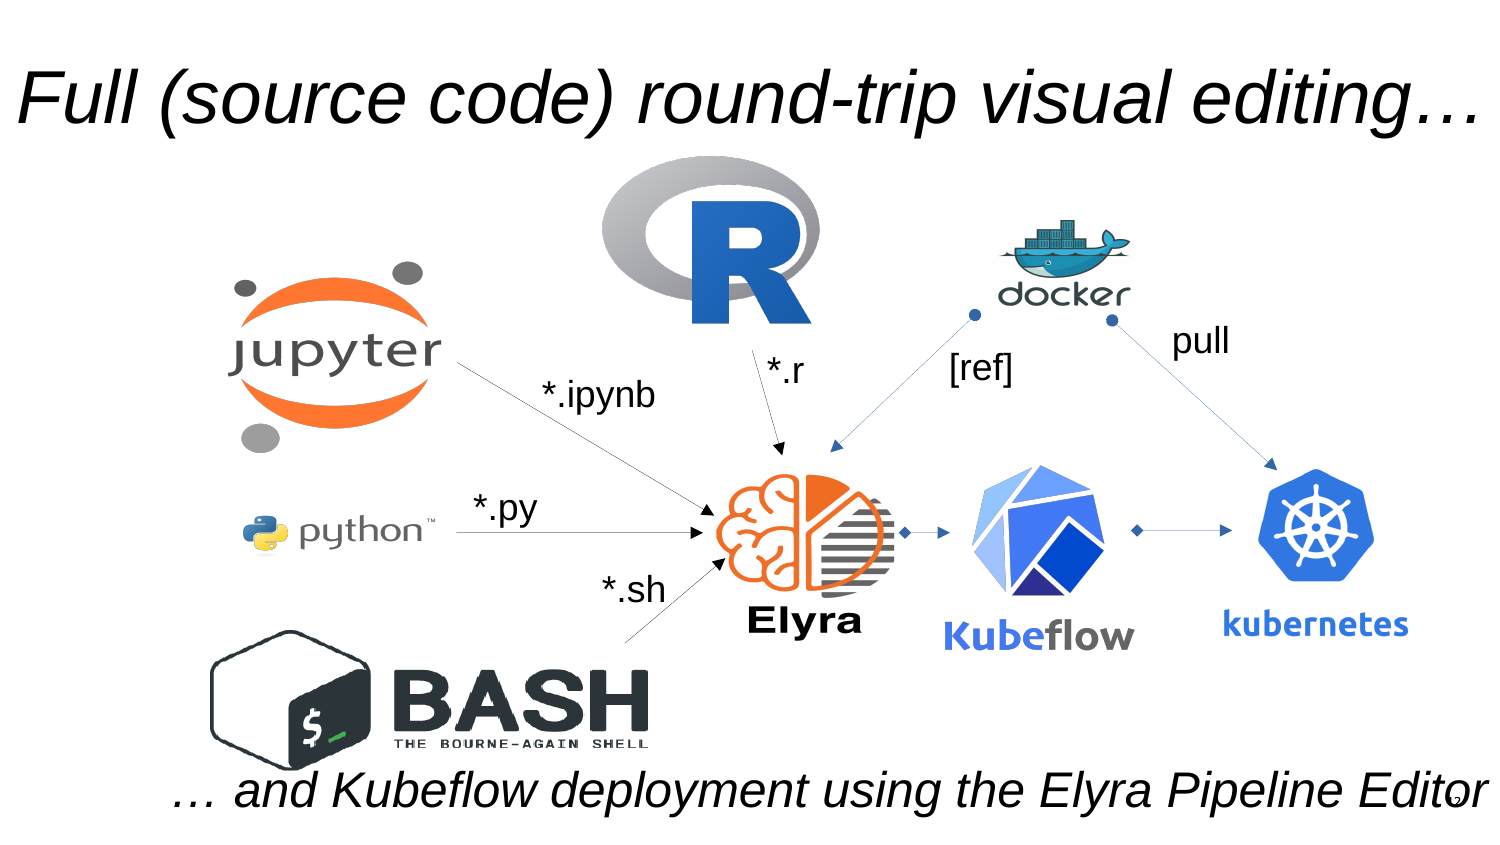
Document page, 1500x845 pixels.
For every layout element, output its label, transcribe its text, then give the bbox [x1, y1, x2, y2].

text_box [1106, 314, 1157, 362]
text_box [ref] [934, 335, 1035, 393]
text_box … and Kubeflow deployment using the Elyra Pipeline Editor [85, 684, 1500, 845]
text_box [830, 309, 982, 453]
picture [702, 472, 897, 642]
text_box [765, 396, 785, 456]
text_box [902, 526, 911, 539]
text_box *.sh [587, 558, 697, 615]
picture [221, 259, 456, 626]
text_box *.r [752, 338, 831, 396]
picture [976, 220, 1153, 306]
picture [916, 439, 1500, 681]
text_box [570, 526, 697, 539]
text_box Full (source code) round-trip visual editing… [8, 0, 1497, 197]
text_box pull [1157, 308, 1252, 366]
picture [210, 629, 648, 771]
text_box *.ipynb [527, 362, 690, 419]
text_box *.py [460, 475, 570, 533]
picture [601, 155, 820, 324]
